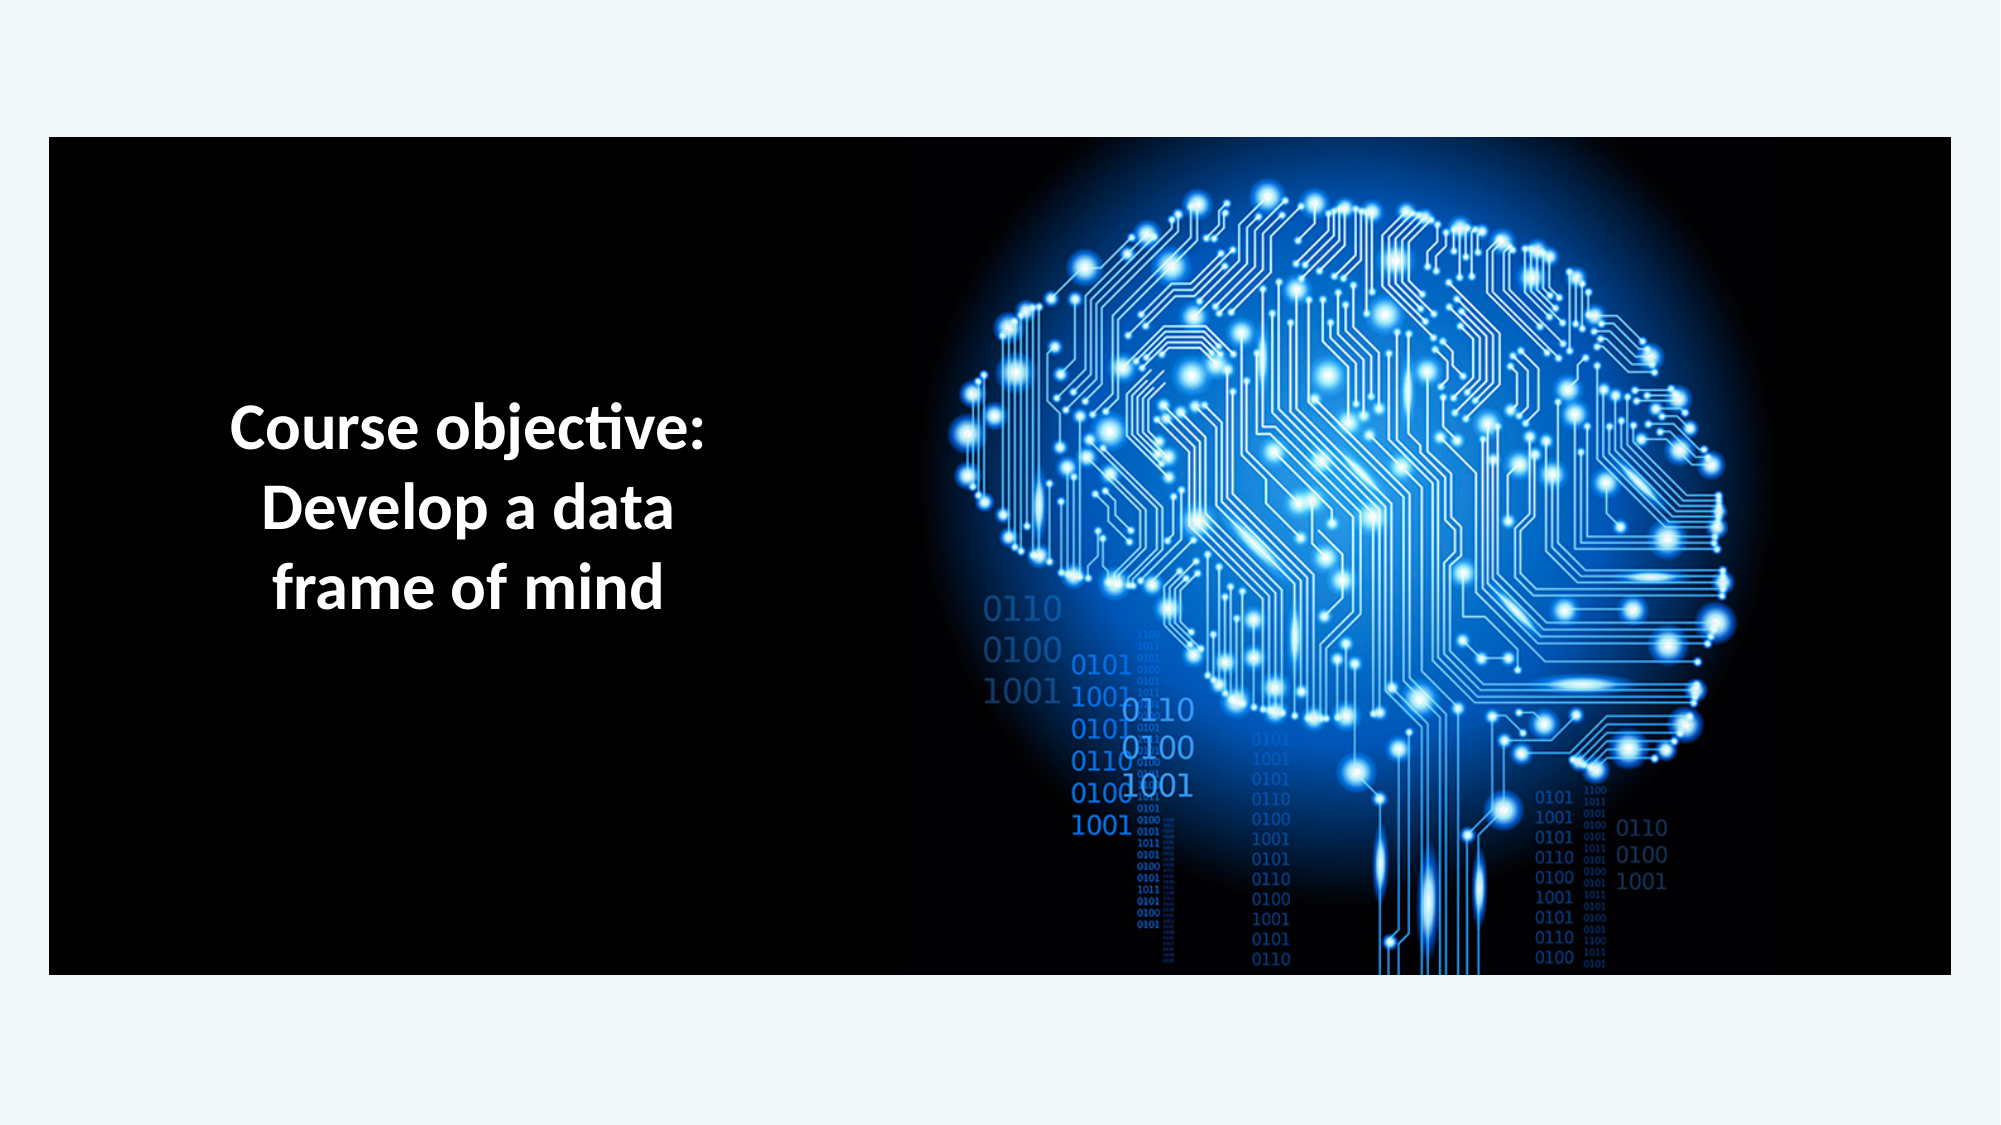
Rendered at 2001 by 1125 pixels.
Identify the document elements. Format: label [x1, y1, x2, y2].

picture [49, 137, 1951, 976]
